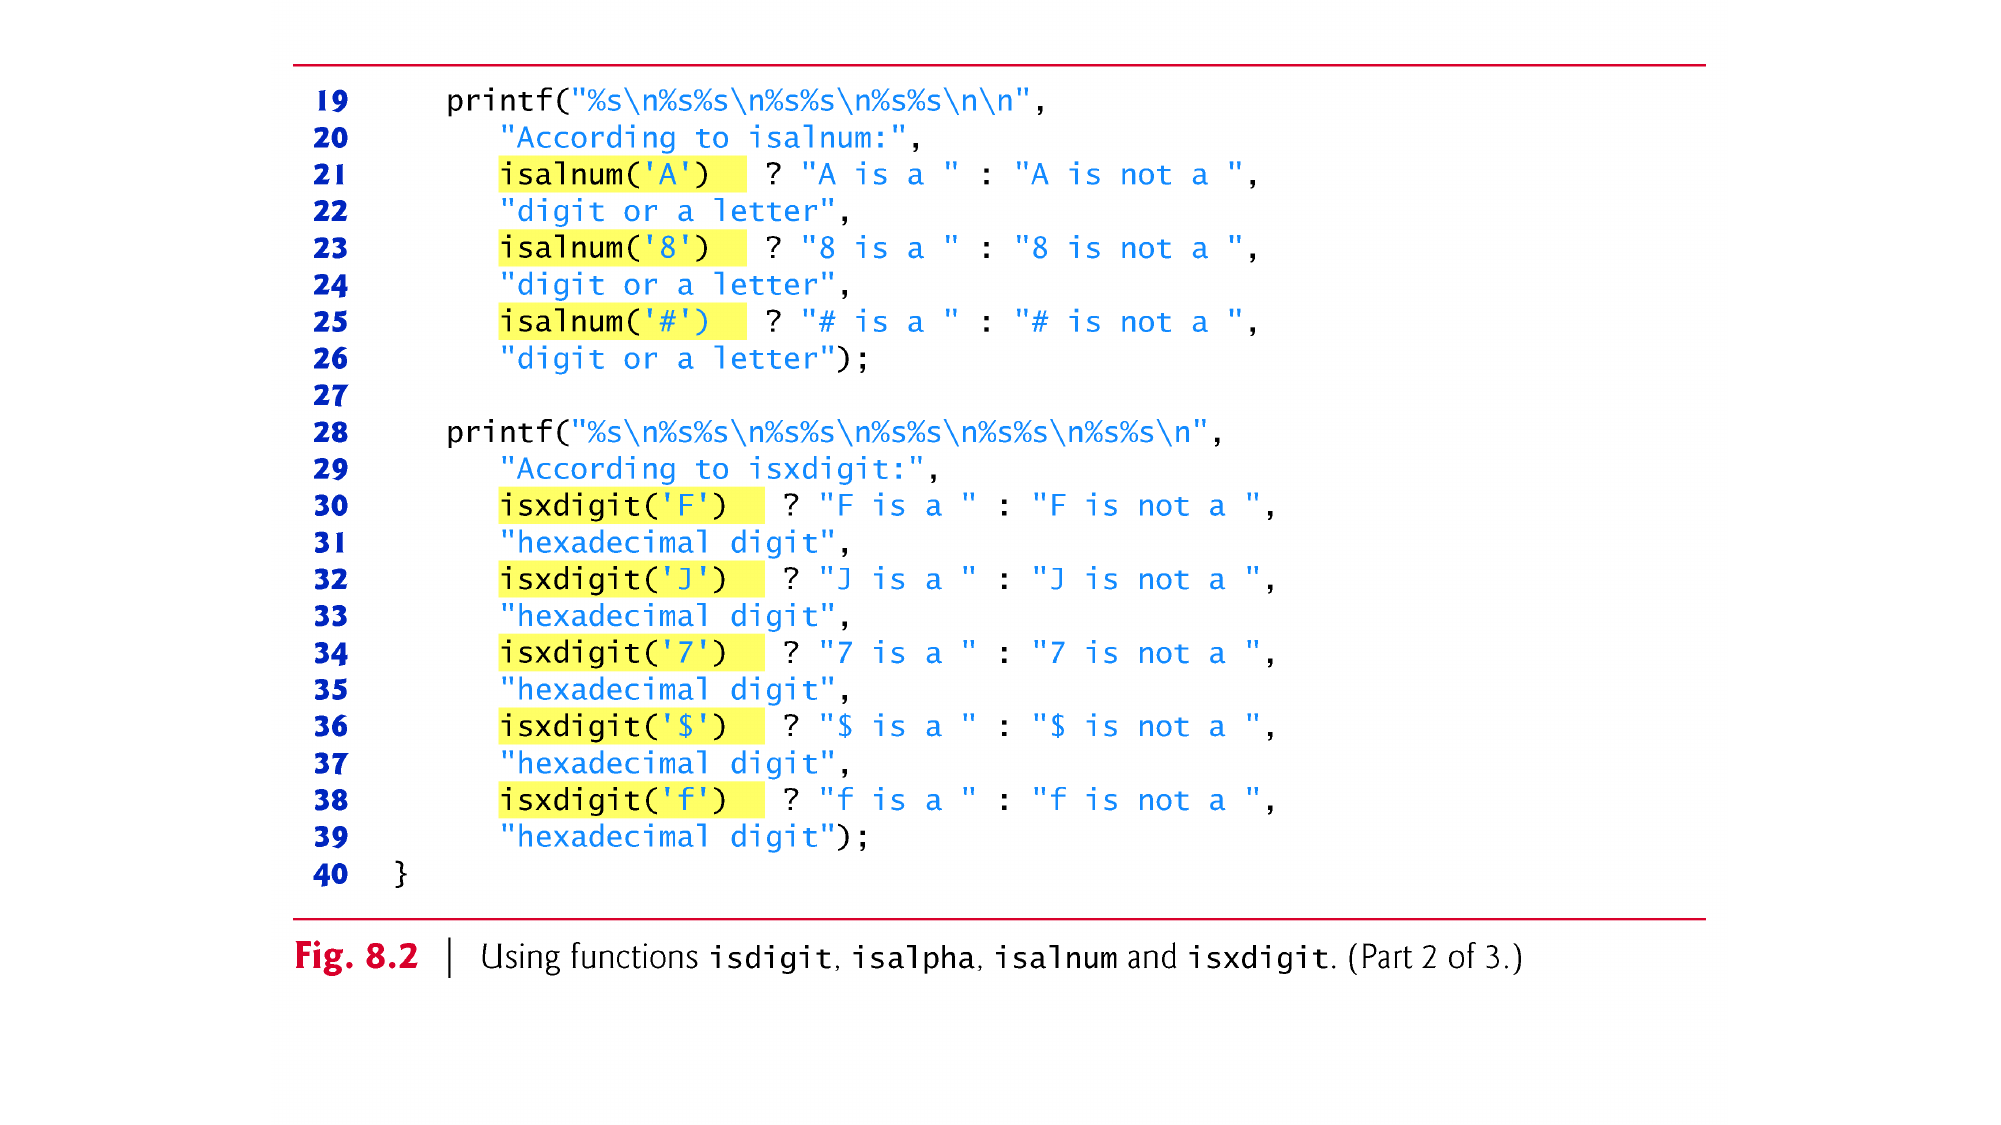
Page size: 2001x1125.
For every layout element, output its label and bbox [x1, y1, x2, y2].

picture [271, 0, 1728, 1125]
